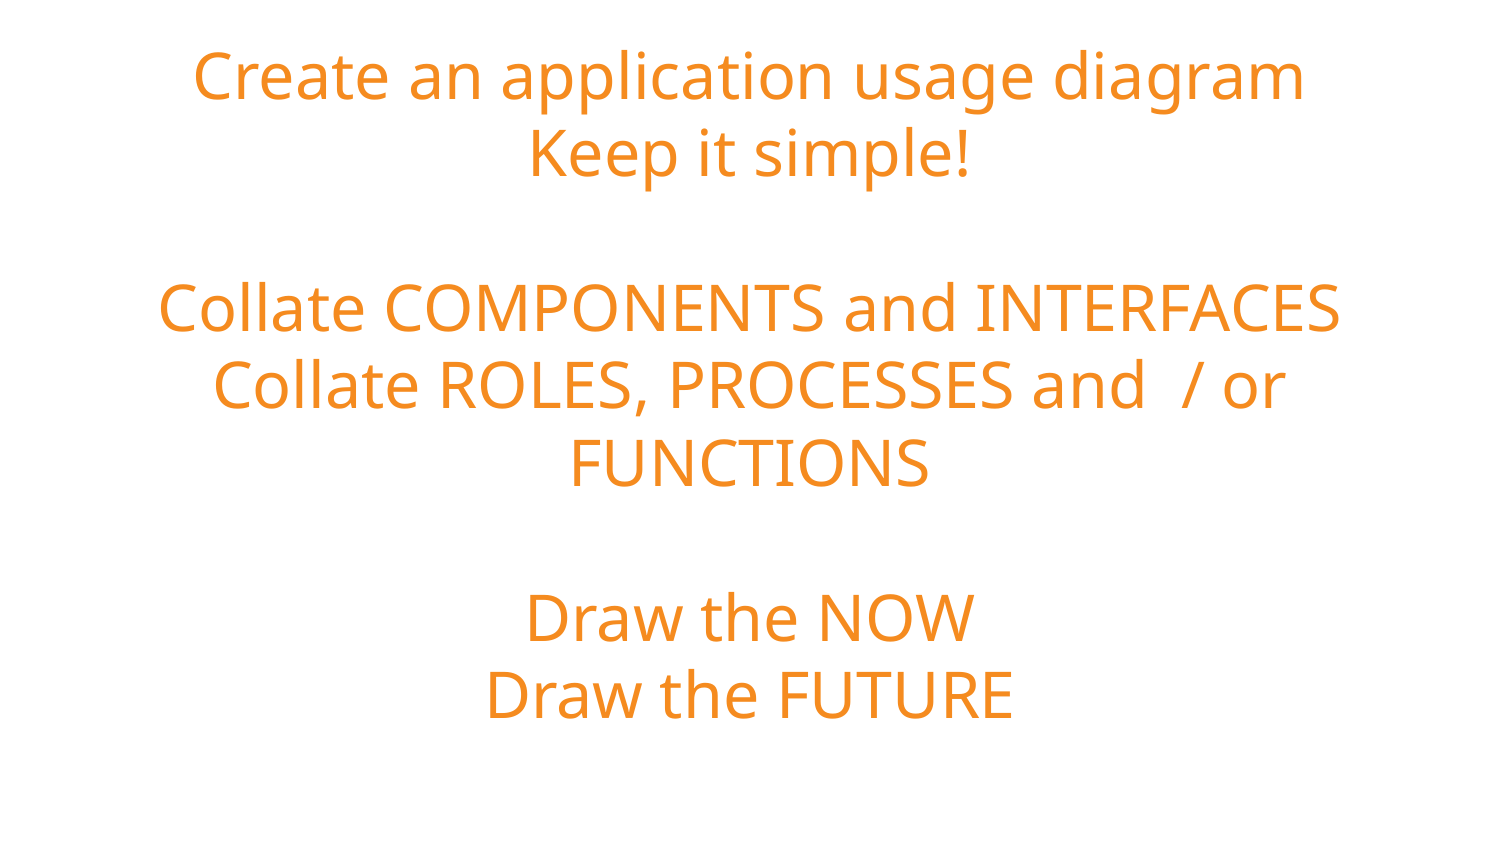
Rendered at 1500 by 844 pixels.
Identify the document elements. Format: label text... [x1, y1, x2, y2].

title Create an application usage diagram Keep it simple! Collate COMPONENTS and INTERFACES Collate ROLES, PROCESSES and / or FUNCTIONS Draw the NOW Draw the FUTURE [29, 32, 1471, 812]
